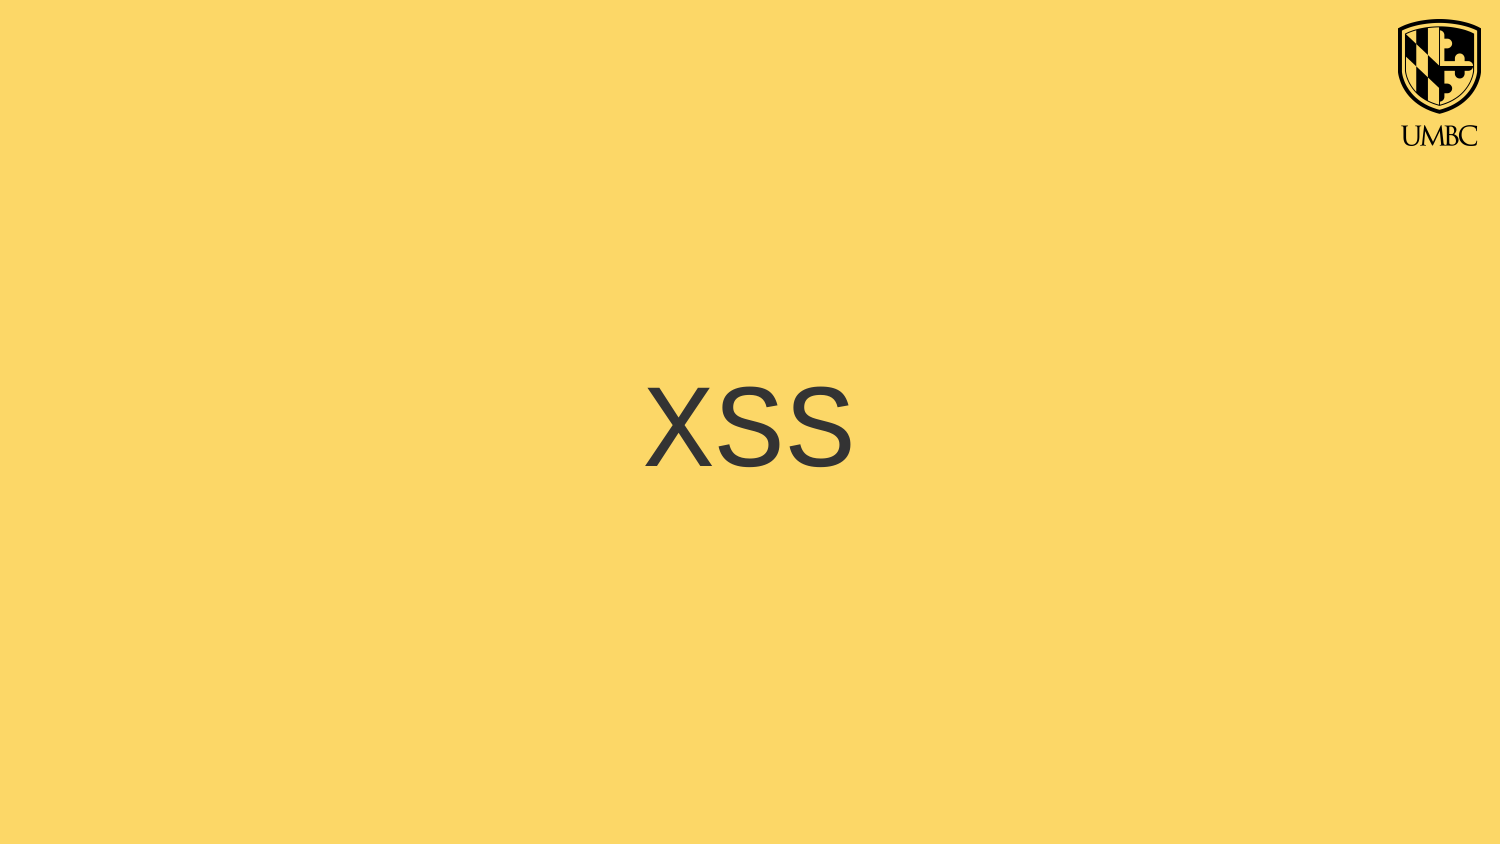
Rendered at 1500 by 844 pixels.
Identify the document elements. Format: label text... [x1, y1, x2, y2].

title XSS [51, 332, 1449, 512]
picture [1398, 18, 1481, 147]
